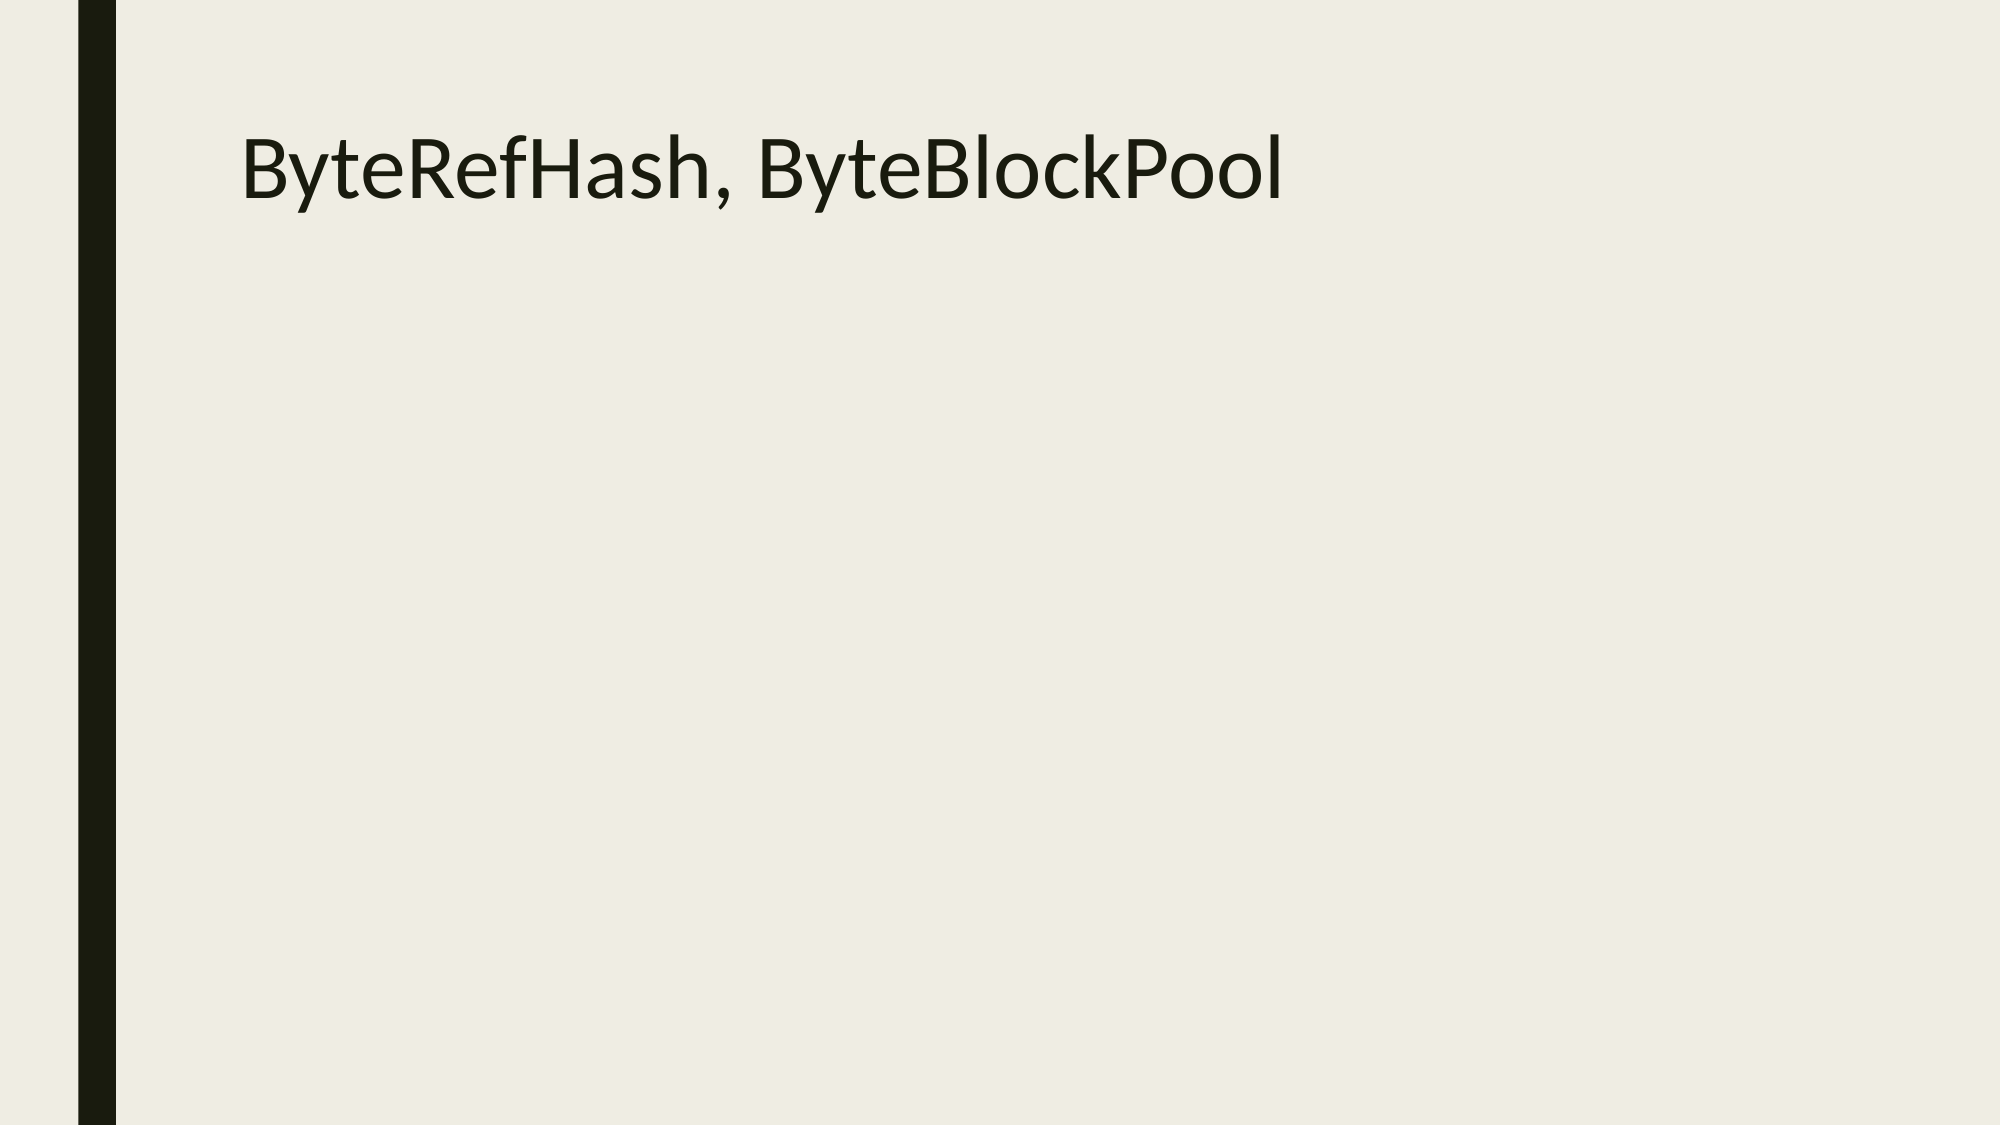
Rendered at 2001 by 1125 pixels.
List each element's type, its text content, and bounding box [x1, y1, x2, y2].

title ByteRefHash, ByteBlockPool [225, 112, 1800, 357]
